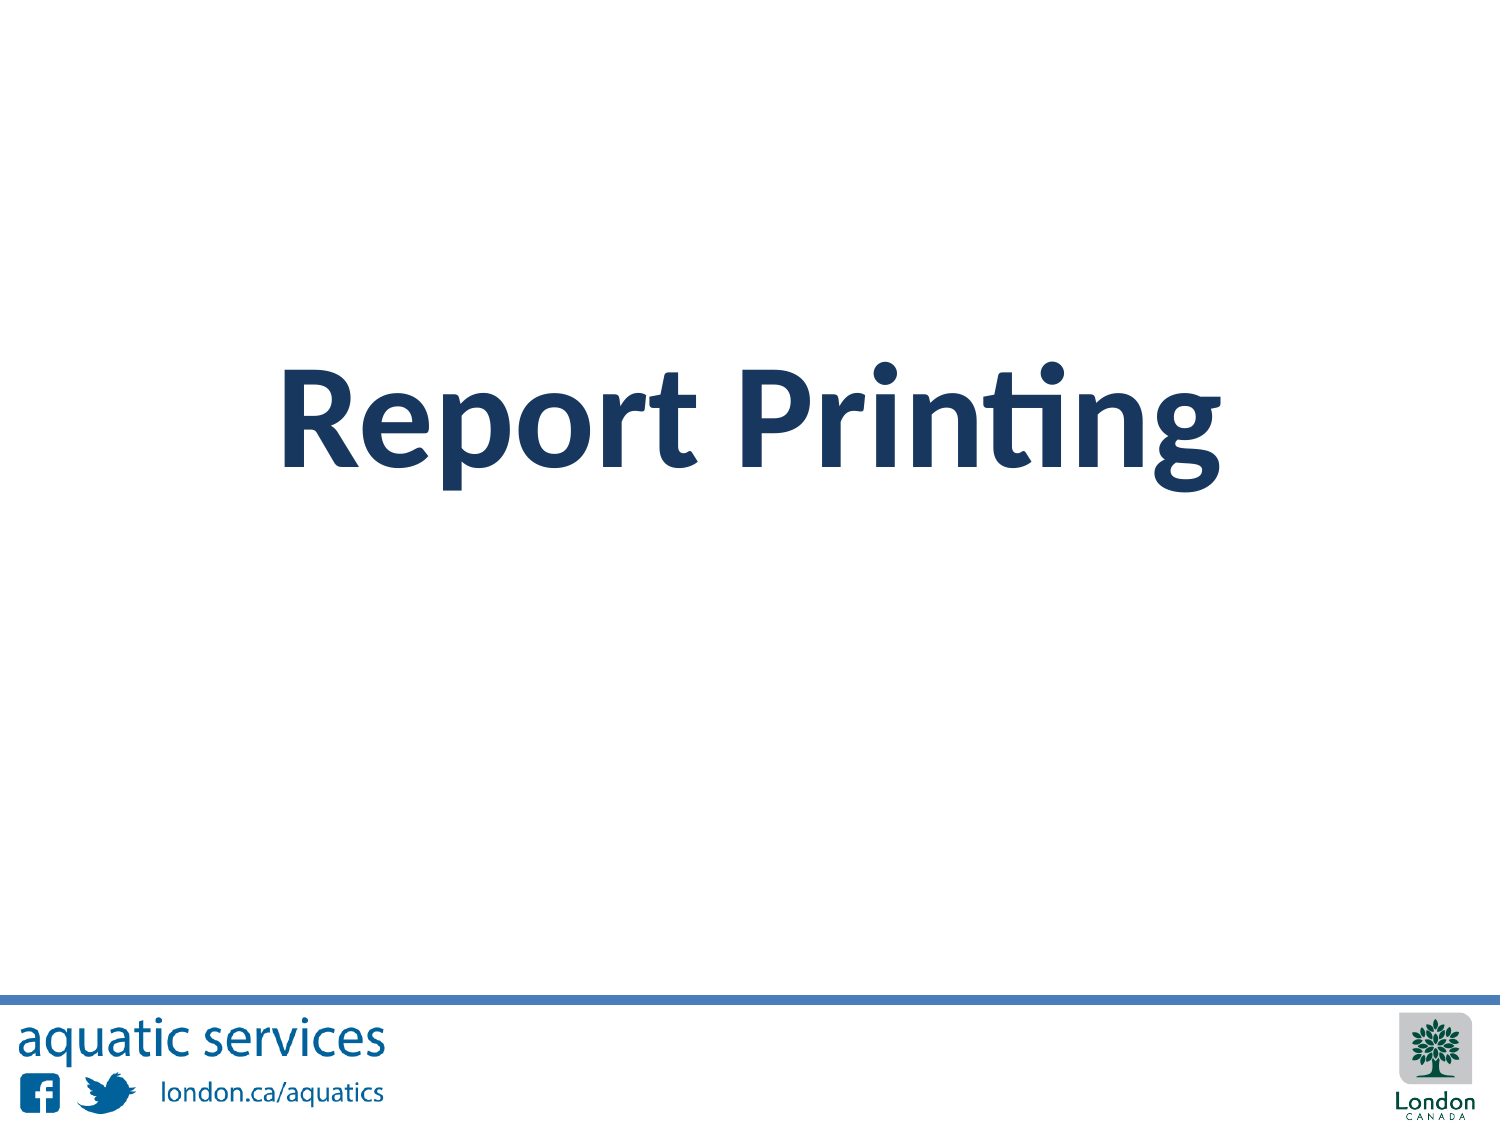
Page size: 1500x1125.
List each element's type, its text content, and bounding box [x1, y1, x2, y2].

picture [1392, 1012, 1476, 1121]
picture [5, 1001, 413, 1125]
title Report Printing [112, 287, 1388, 529]
